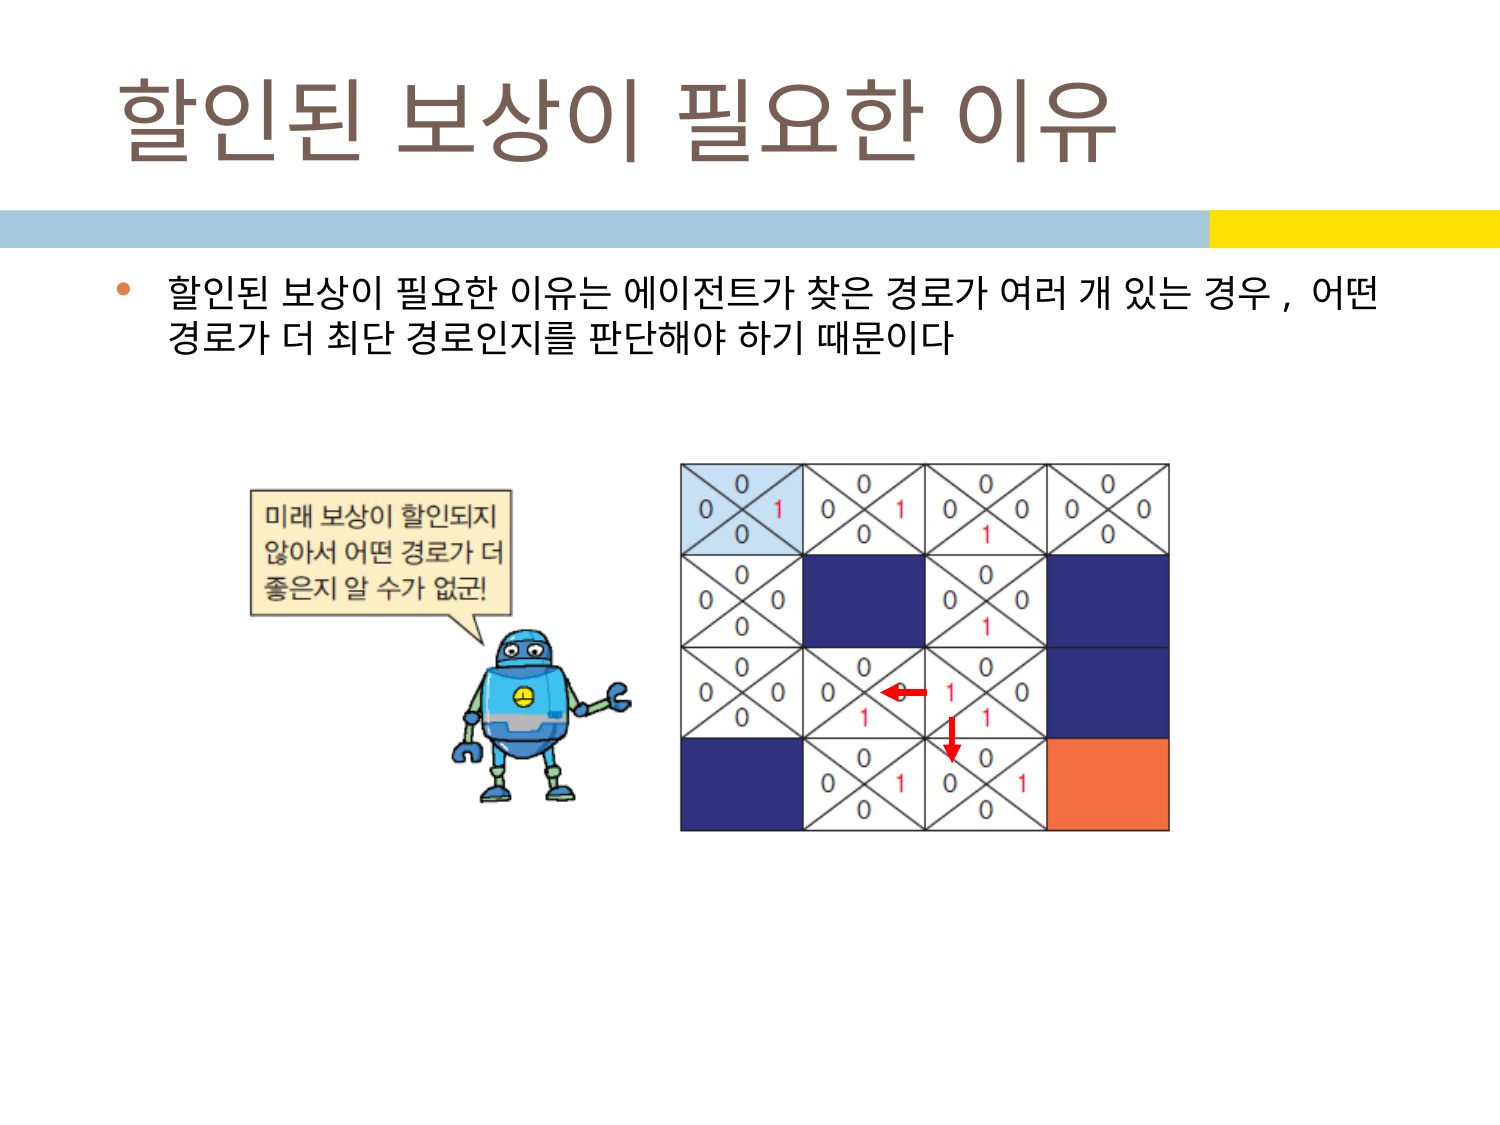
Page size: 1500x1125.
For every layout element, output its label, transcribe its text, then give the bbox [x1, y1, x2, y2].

title 할인된 보상이 필요한 이유 [100, 37, 1438, 200]
picture [229, 448, 1217, 863]
list 할인된 보상이 필요한 이유는 에이전트가 찾은 경로가 여러 개 있는 경우, 어떤 경로가 더 최단 경로인지를 판단해야 하기 때문이다 [100, 262, 1438, 1000]
